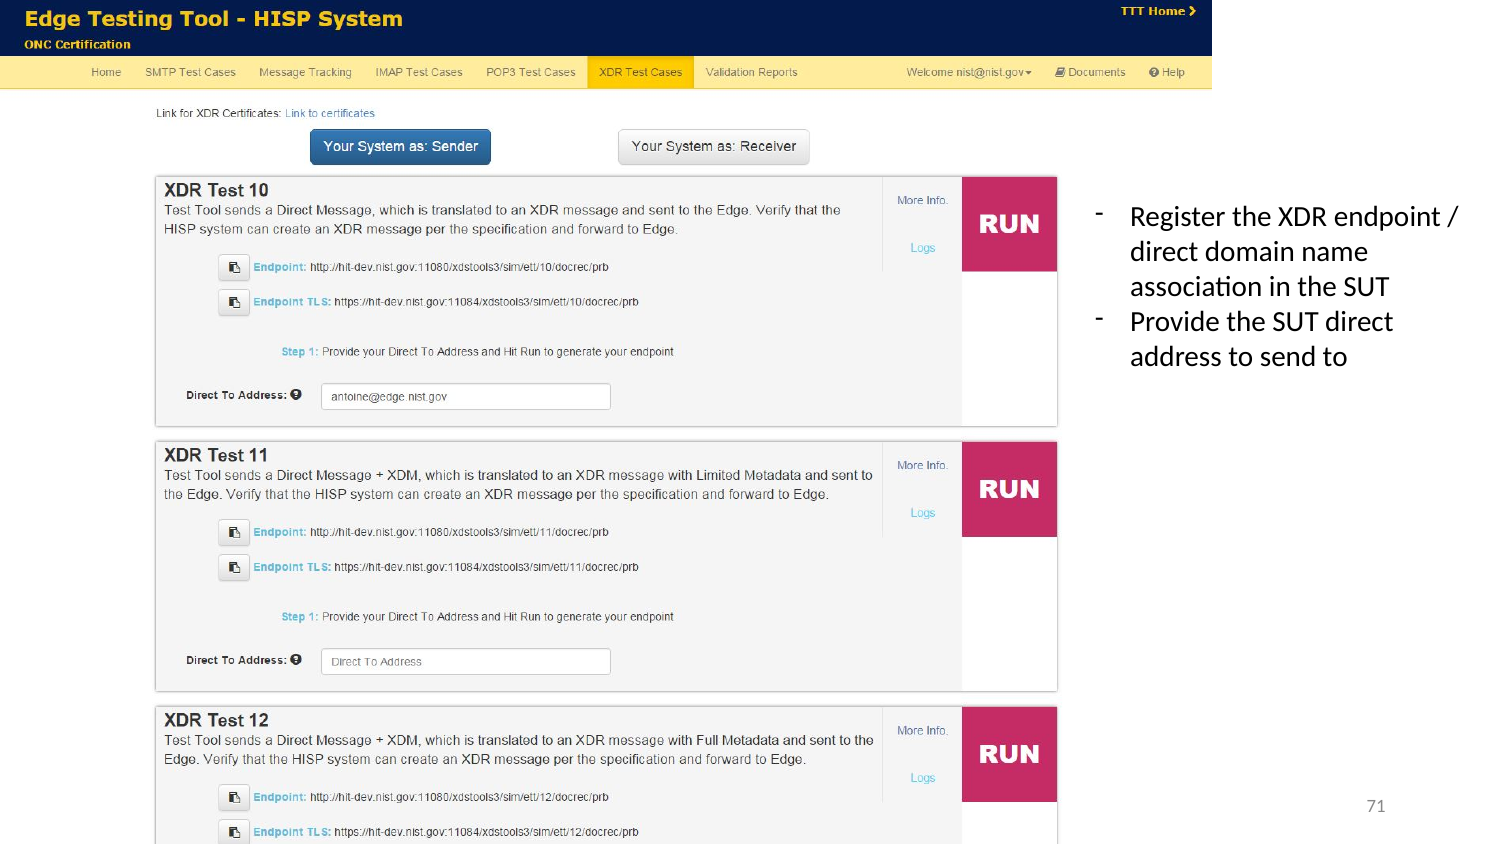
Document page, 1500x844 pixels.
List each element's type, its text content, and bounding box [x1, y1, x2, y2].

text_box Register the XDR endpoint / direct domain name association in the SUT Provide the SUT direct address to send to [1217, 191, 1478, 374]
picture [0, 0, 1213, 844]
slide_number 71 [1217, 782, 1397, 827]
